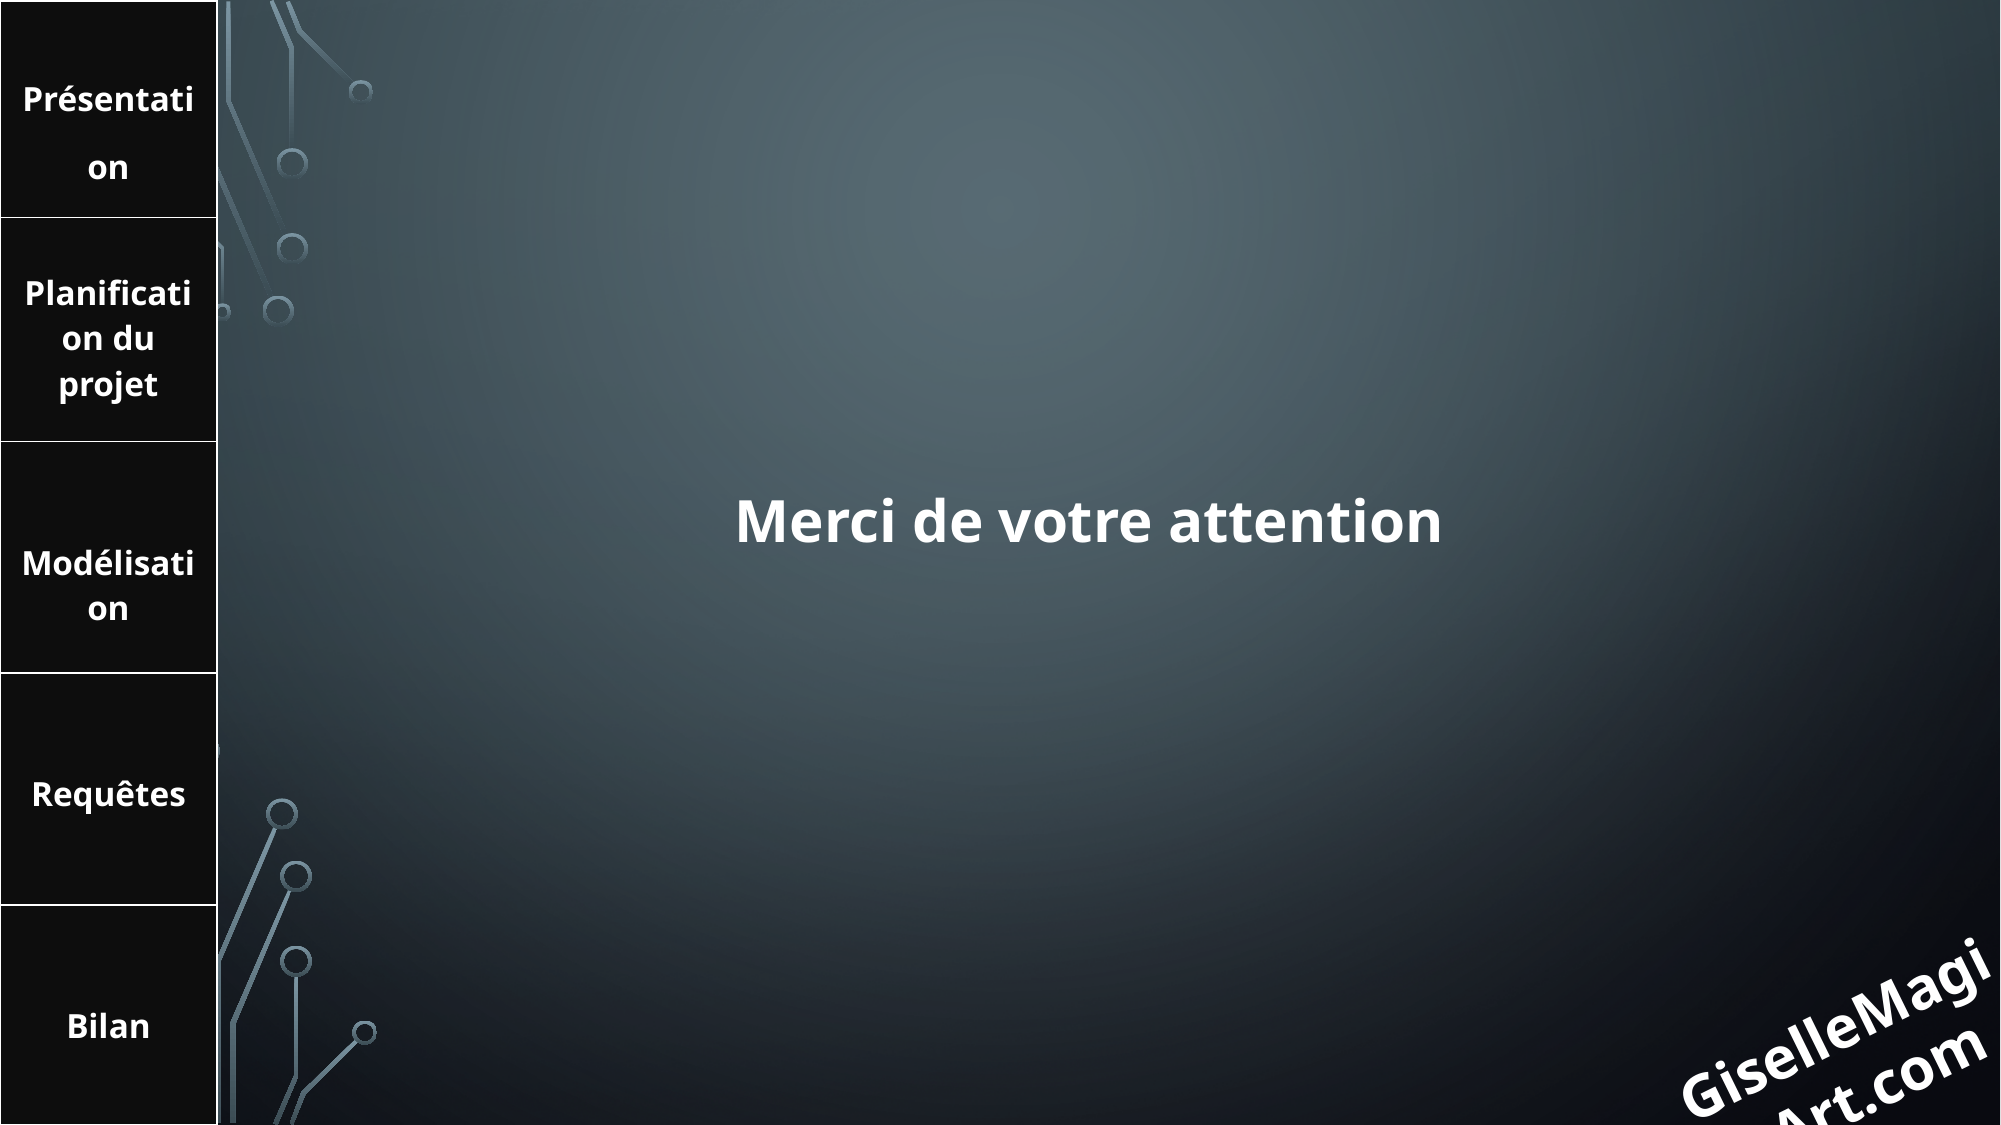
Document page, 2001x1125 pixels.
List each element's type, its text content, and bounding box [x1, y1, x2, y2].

table_cell Planification du projet [1, 218, 216, 441]
text_box GiselleMagicArt.com [1638, 903, 2000, 1125]
table_header Présentation [1, 2, 216, 217]
text_box Merci de votre attention [720, 477, 1459, 562]
table_cell Modélisation [1, 442, 216, 672]
table_cell Bilan [1, 906, 216, 1124]
table_cell Requêtes [1, 674, 216, 904]
